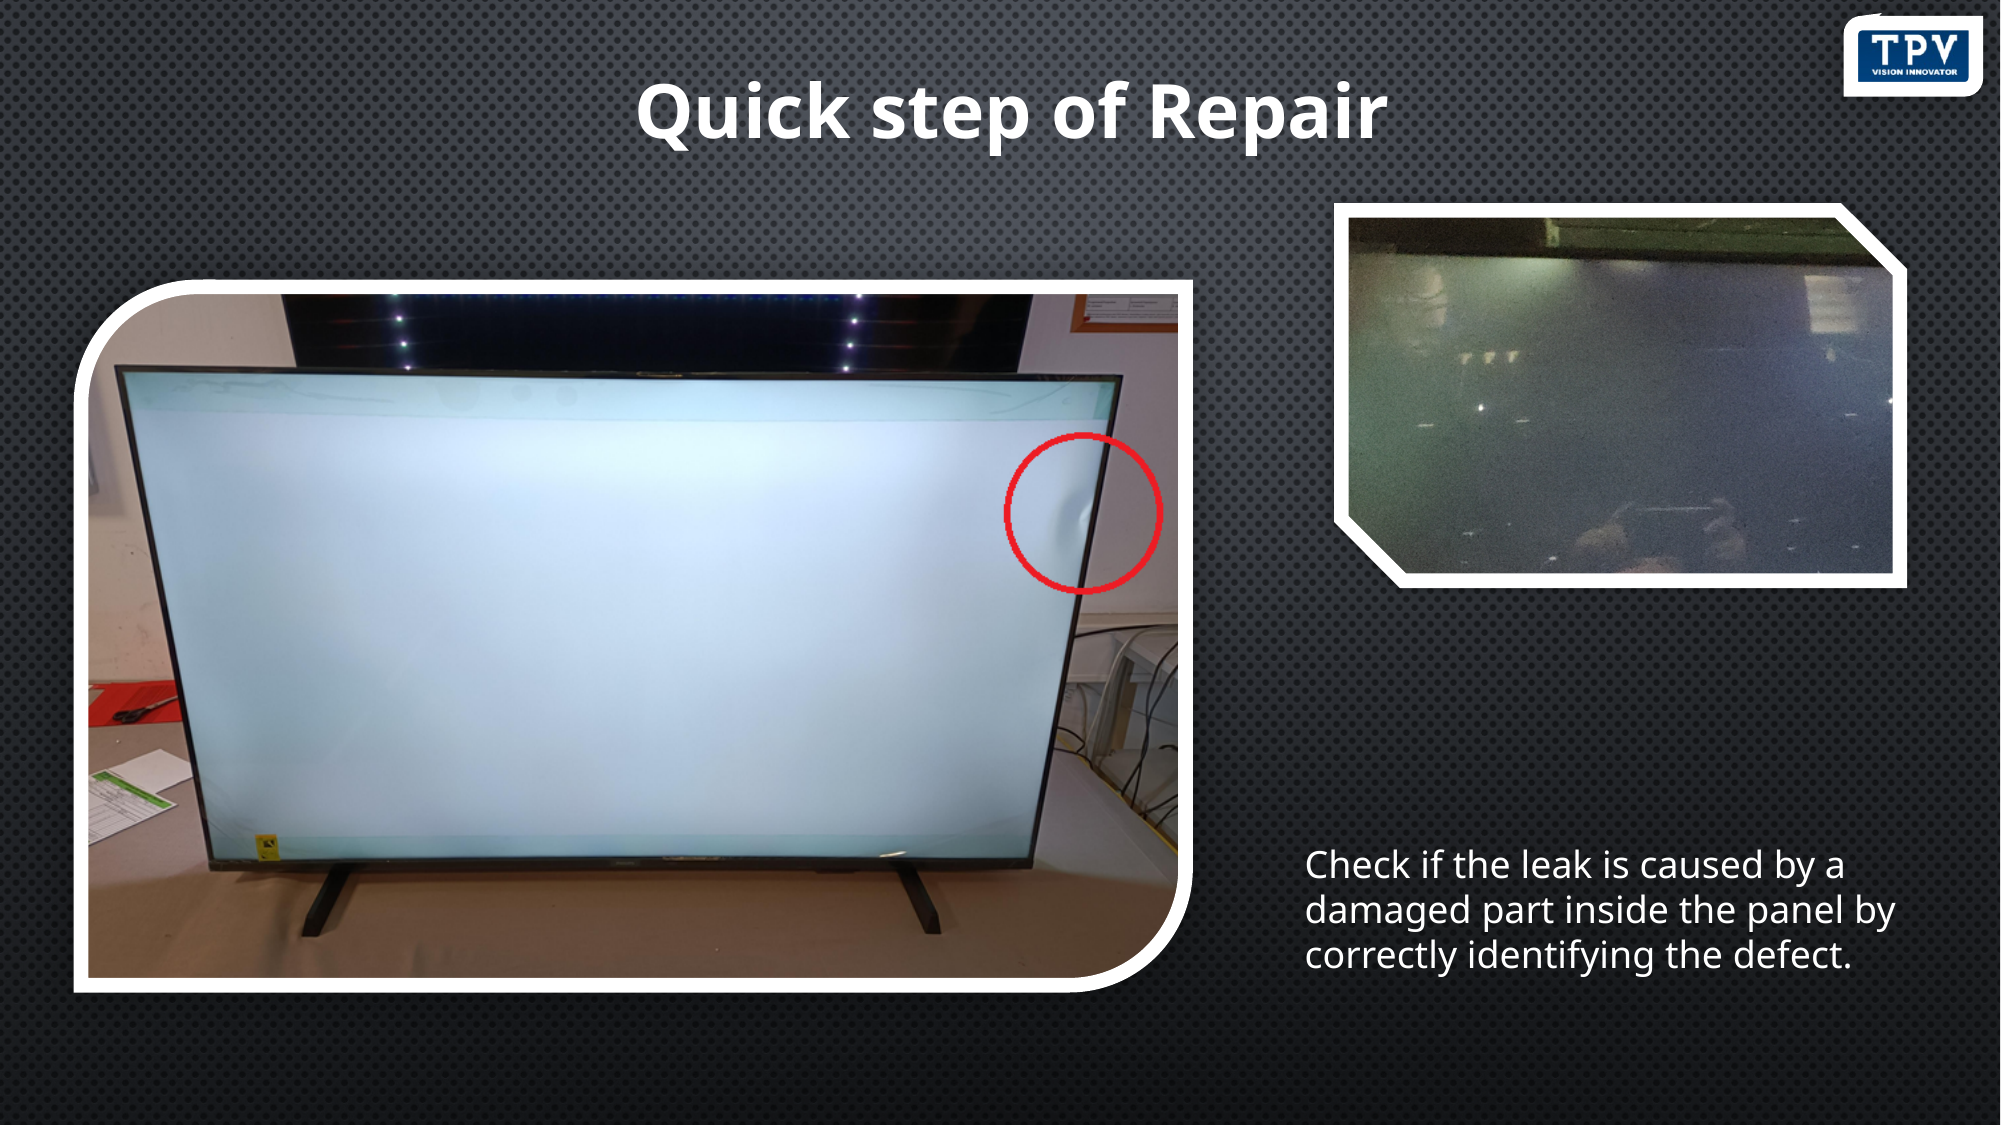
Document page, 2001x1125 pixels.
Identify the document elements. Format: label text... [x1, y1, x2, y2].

picture [1850, 22, 1977, 90]
picture [1341, 210, 1901, 581]
text_box Quick step of Repair [619, 56, 1636, 161]
picture [80, 286, 1186, 986]
text_box Check if the leak is caused by a damaged part inside the panel by correctly identifying the defect. [1289, 833, 1952, 984]
